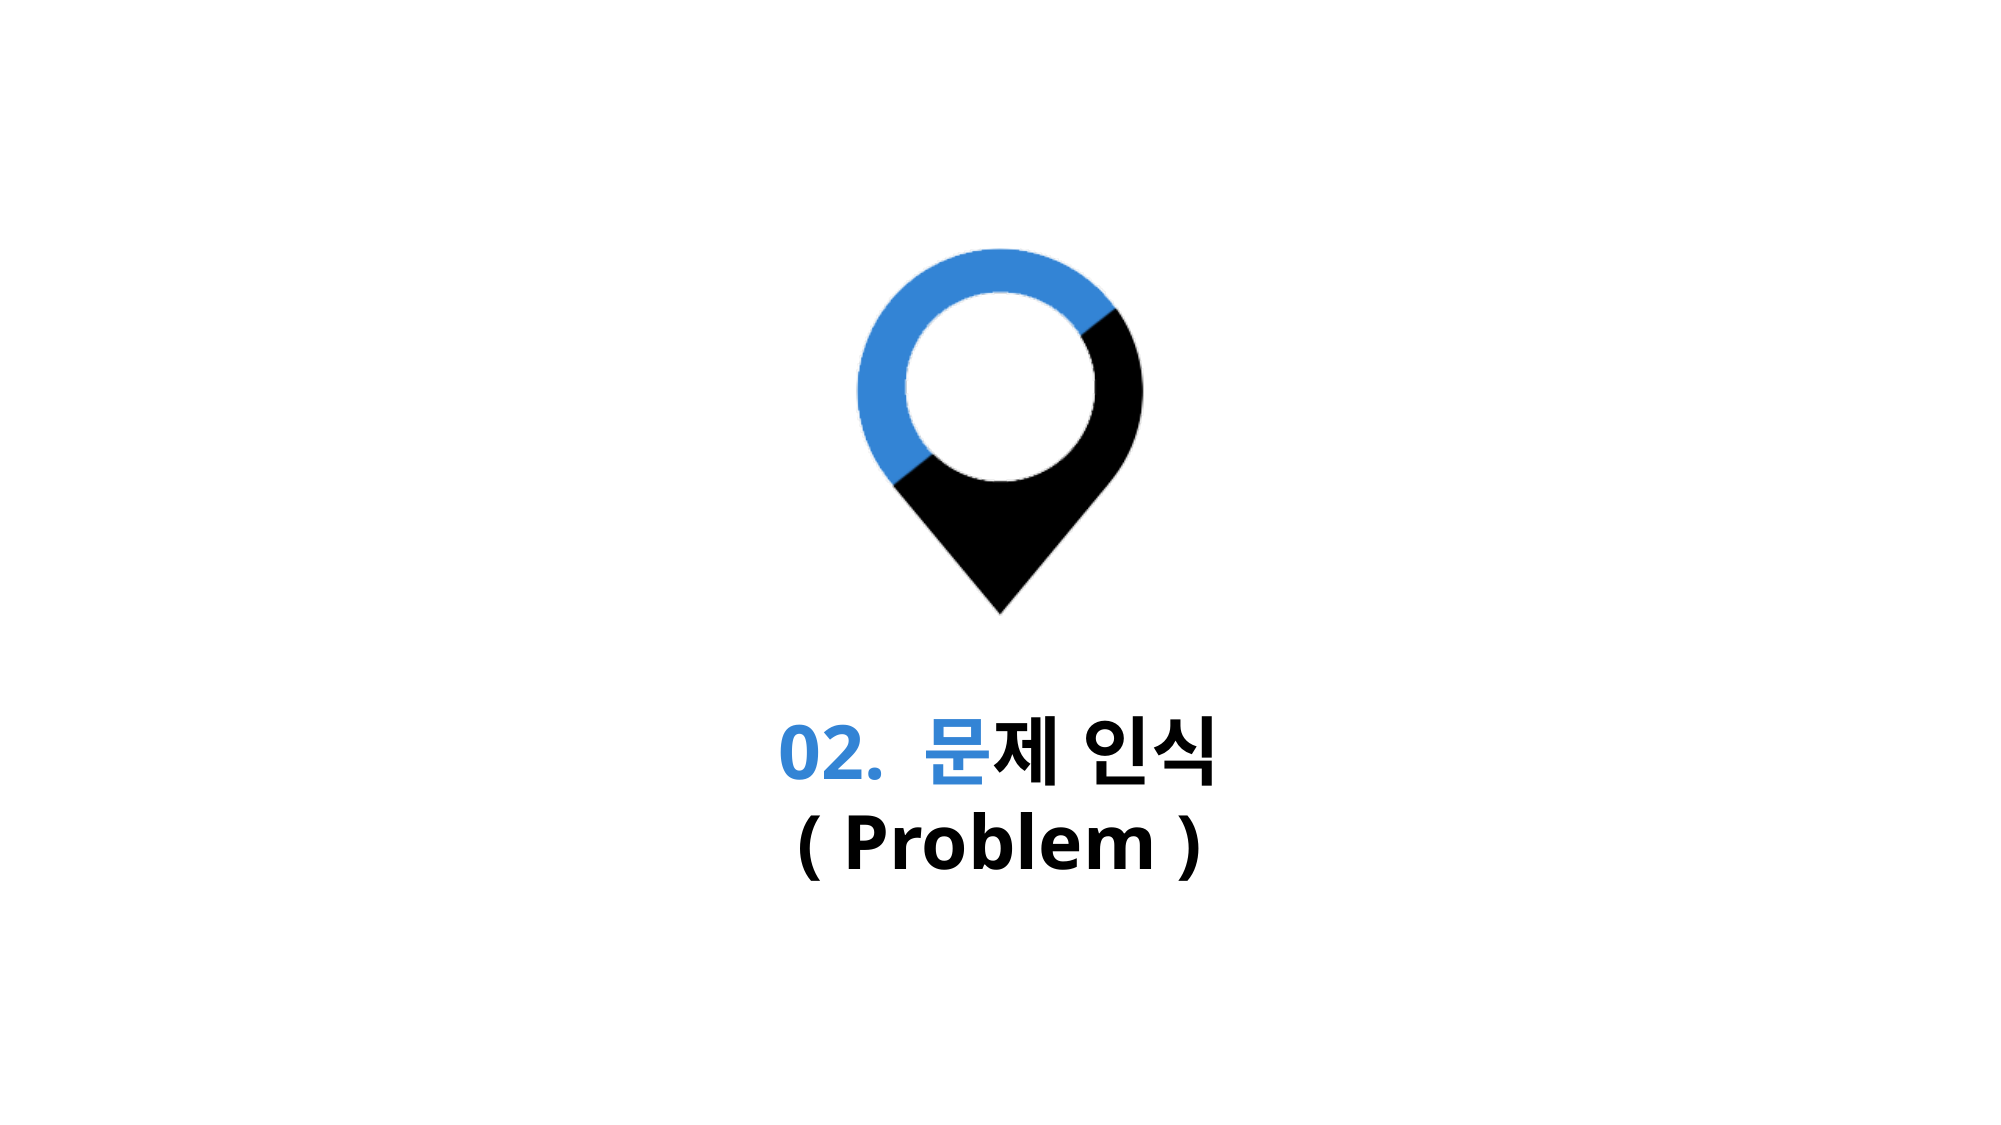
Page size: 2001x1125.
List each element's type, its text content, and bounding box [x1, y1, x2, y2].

picture [847, 248, 1153, 631]
text_box 02. 문제 인식 ( Problem ) [469, 697, 1531, 893]
